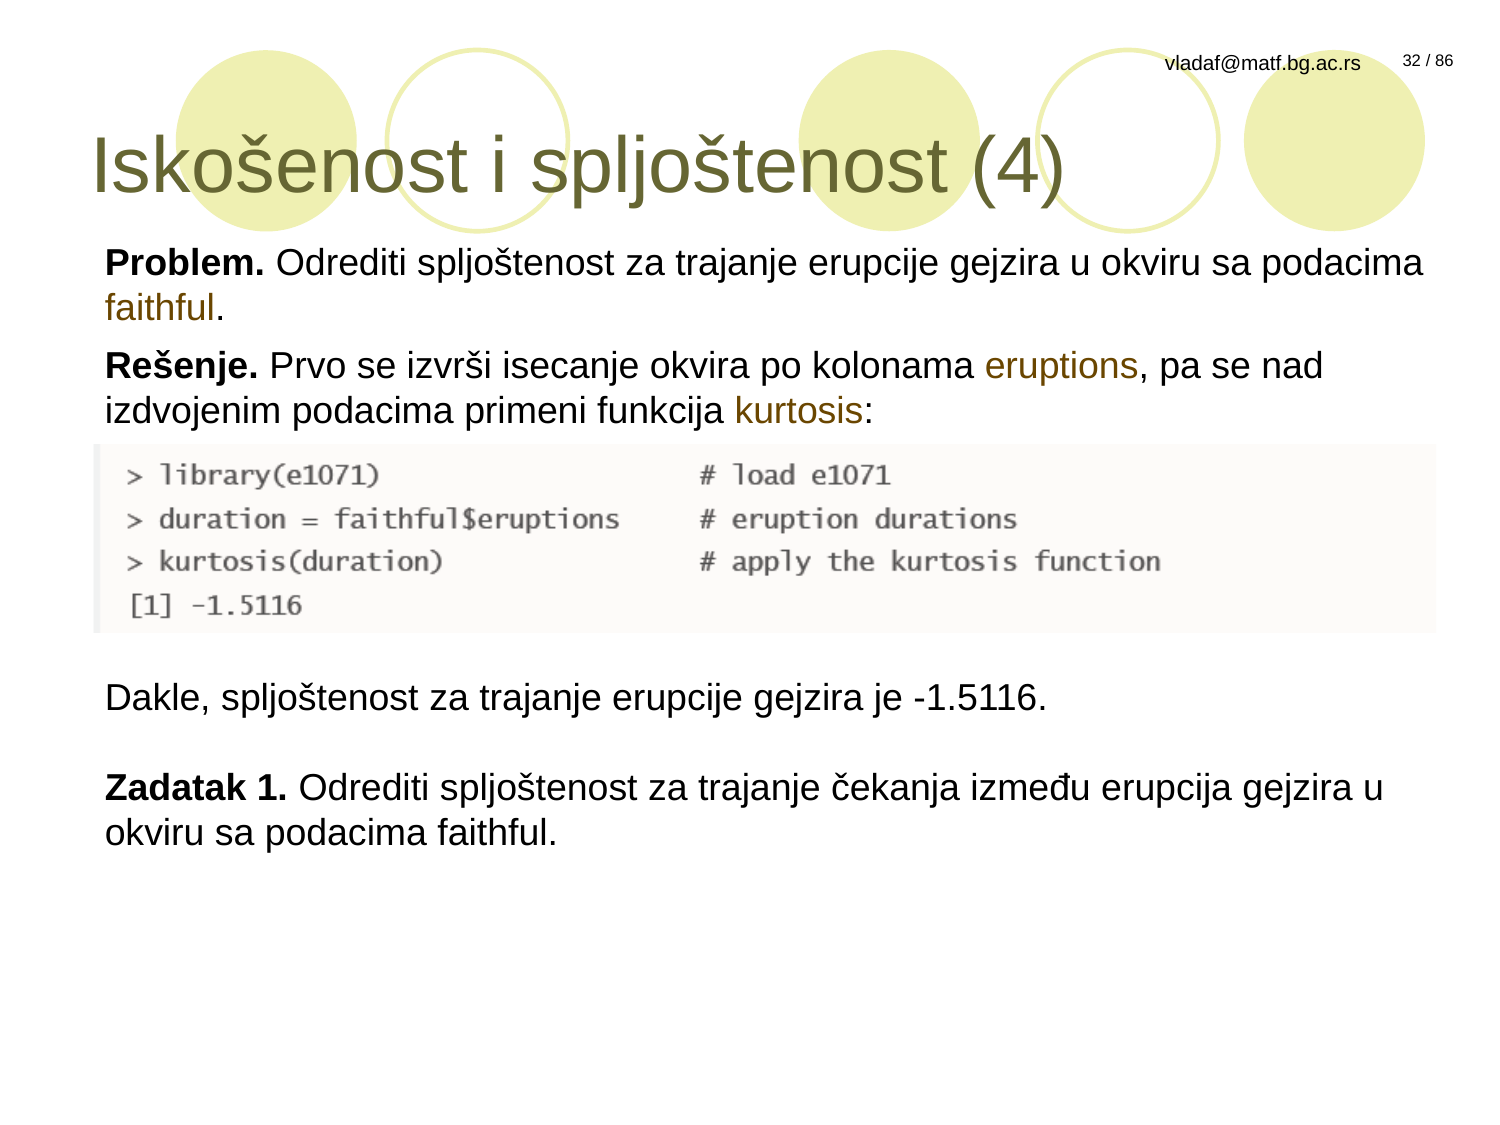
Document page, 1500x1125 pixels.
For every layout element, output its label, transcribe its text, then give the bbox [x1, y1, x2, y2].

picture [88, 444, 1437, 633]
text_box Problem. Odrediti spljoštenost za trajanje erupcije gejzira u okviru sa podacima faithful. Rešenje. Prvo se izvrši isecanje okvira po kolonama eruptions, pa se nad izdvojenim podacima primeni funkcija kurtosis: Dakle, spljoštenost za trajanje erupcije gejzira je -1.5116. Zadatak 1. Odrediti spljoštenost za trajanje čekanja između erupcija gejzira u okviru sa podacima faithful. [90, 230, 1482, 861]
title Iskošenost i spljoštenost (4) [75, 90, 1425, 233]
